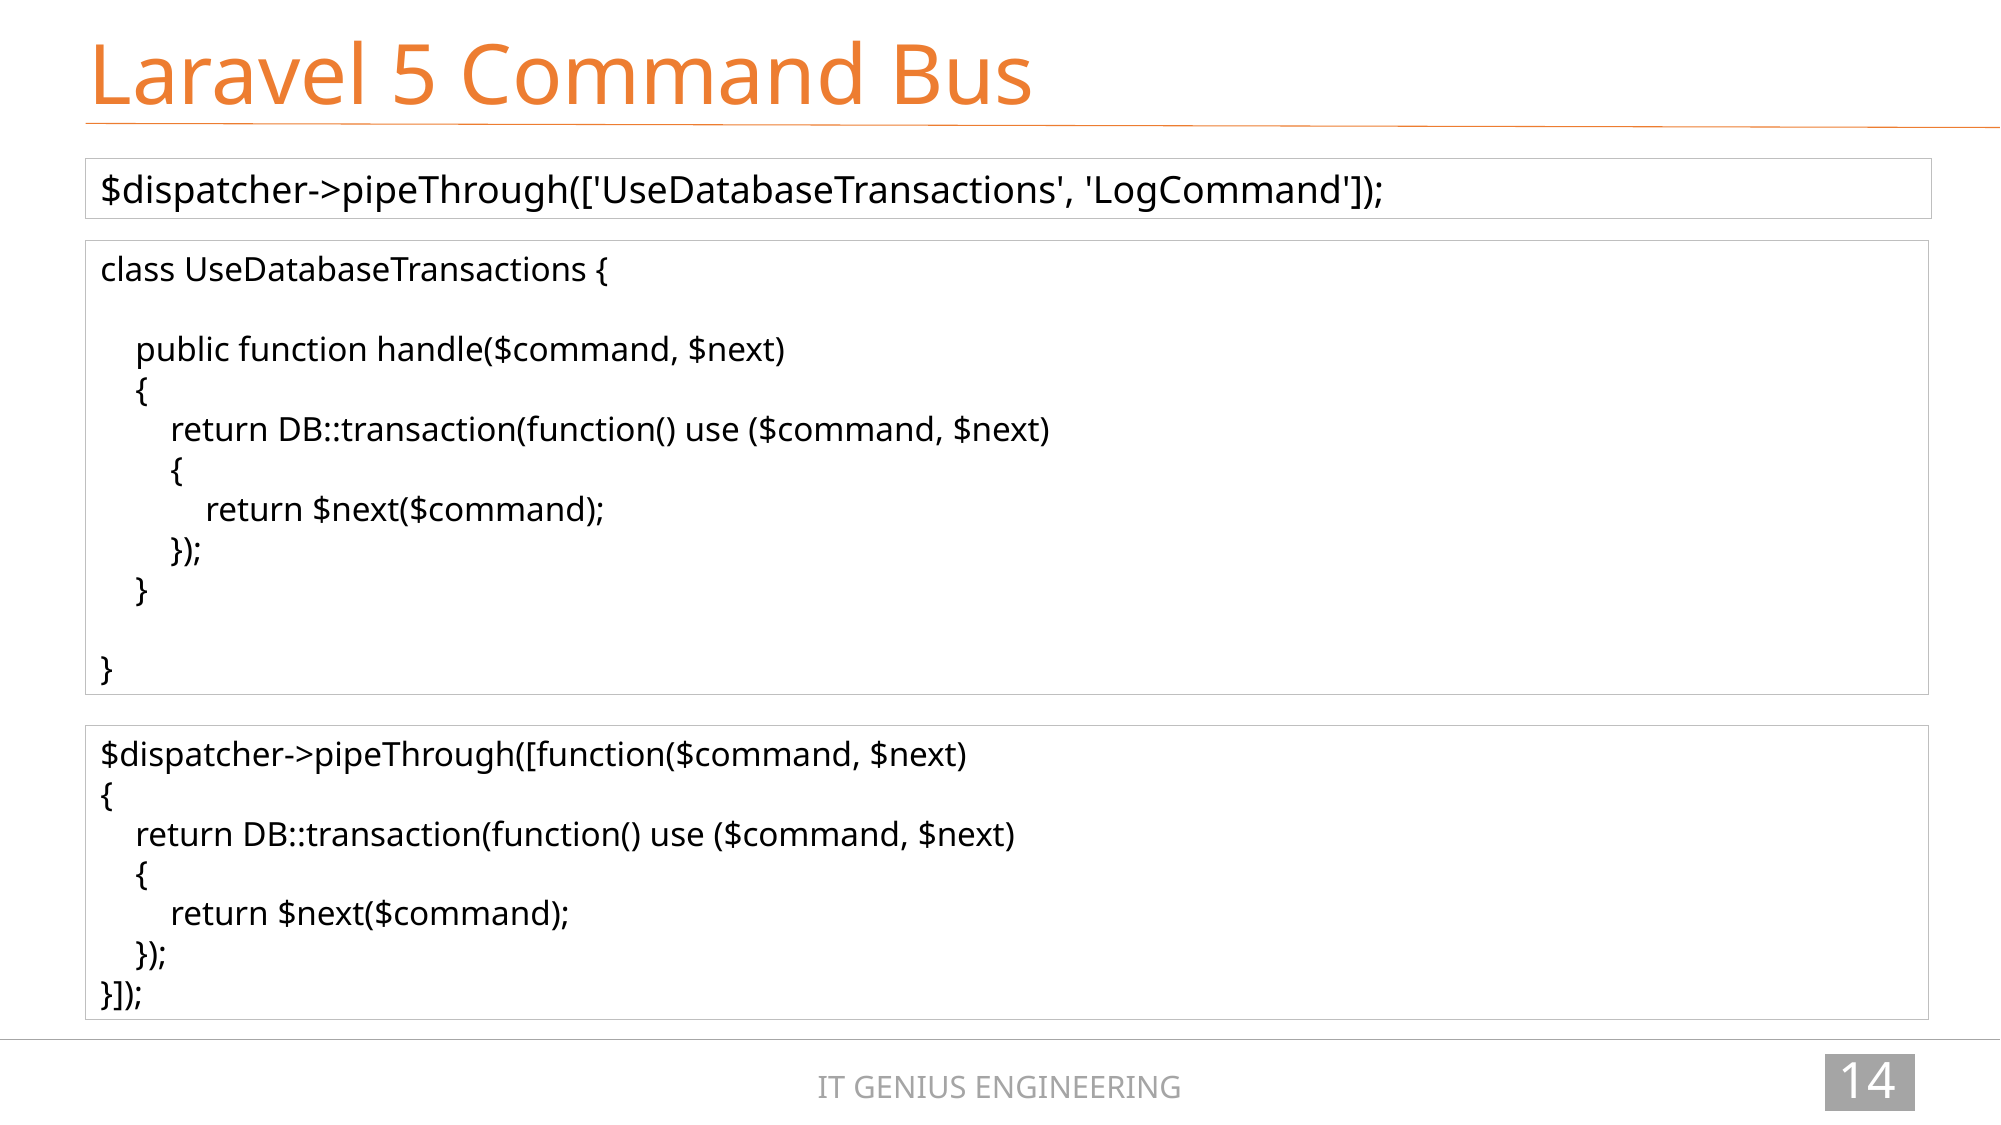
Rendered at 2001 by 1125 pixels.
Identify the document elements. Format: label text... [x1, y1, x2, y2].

slide_number 145 [1822, 1051, 1918, 1114]
text_box $dispatcher->pipeThrough(['UseDatabaseTransactions', 'LogCommand']); [85, 158, 1932, 219]
subtitle Laravel 5 Command Bus [73, 25, 1943, 137]
text_box IT GENIUS ENGINEERING [576, 1064, 1424, 1113]
text_box $dispatcher->pipeThrough([function($command, $next) { return DB::transaction(function() use ($command, $next) { return $next($command); }); }]); [85, 725, 1929, 1020]
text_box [85, 123, 2000, 128]
text_box class UseDatabaseTransactions { public function handle($command, $next) { return DB::transaction(function() use ($command, $next) { return $next($command); }); } } [85, 240, 1929, 695]
